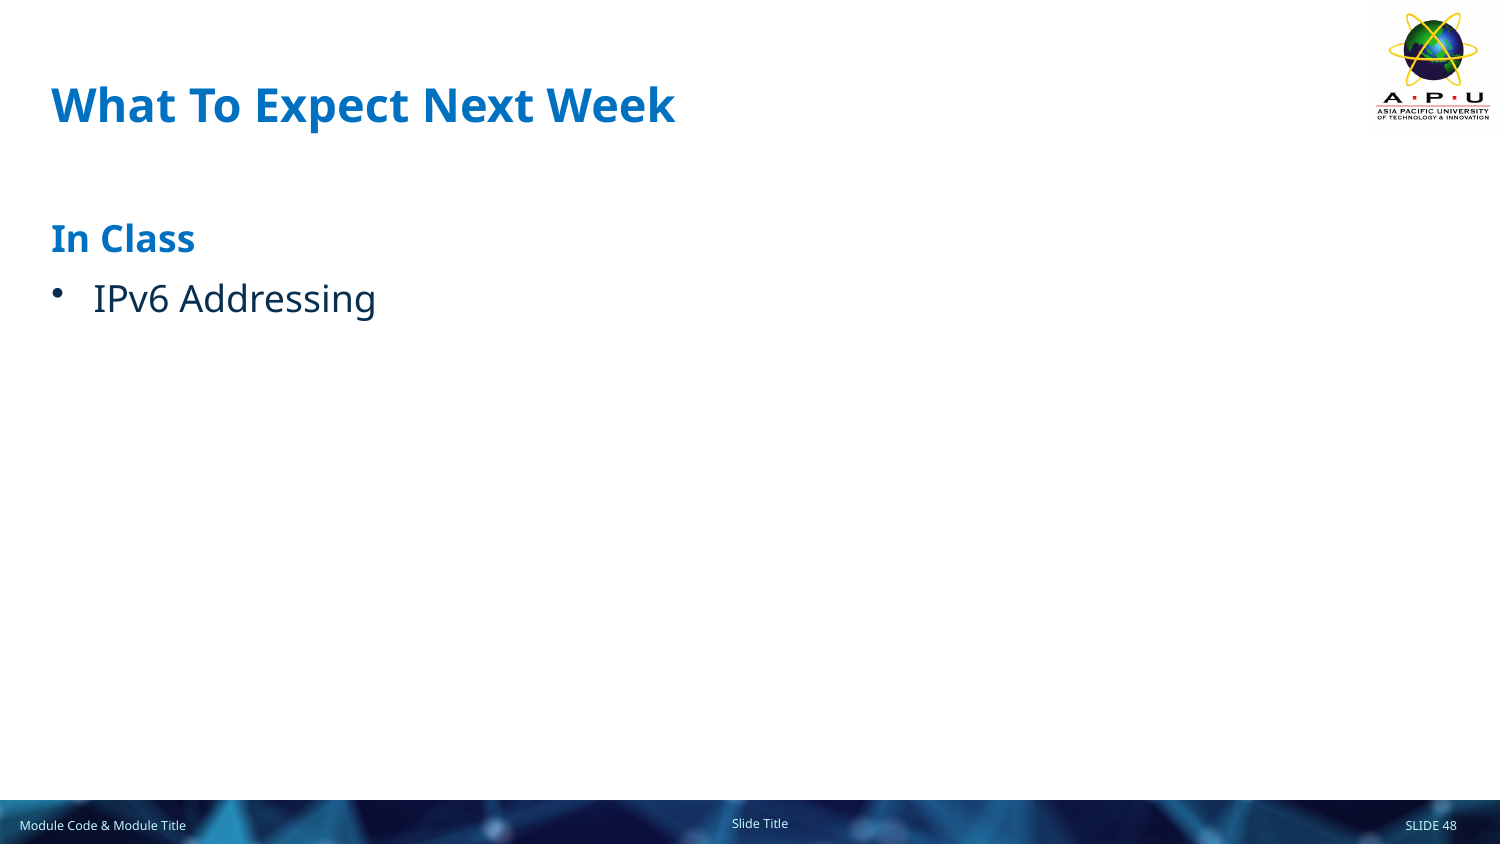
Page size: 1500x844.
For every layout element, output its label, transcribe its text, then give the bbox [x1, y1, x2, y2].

list In Class [36, 188, 738, 267]
picture [0, 800, 1500, 844]
title What To Expect Next Week [36, 33, 1323, 175]
list IPv6 Addressing [36, 267, 738, 754]
picture [1367, 0, 1500, 133]
